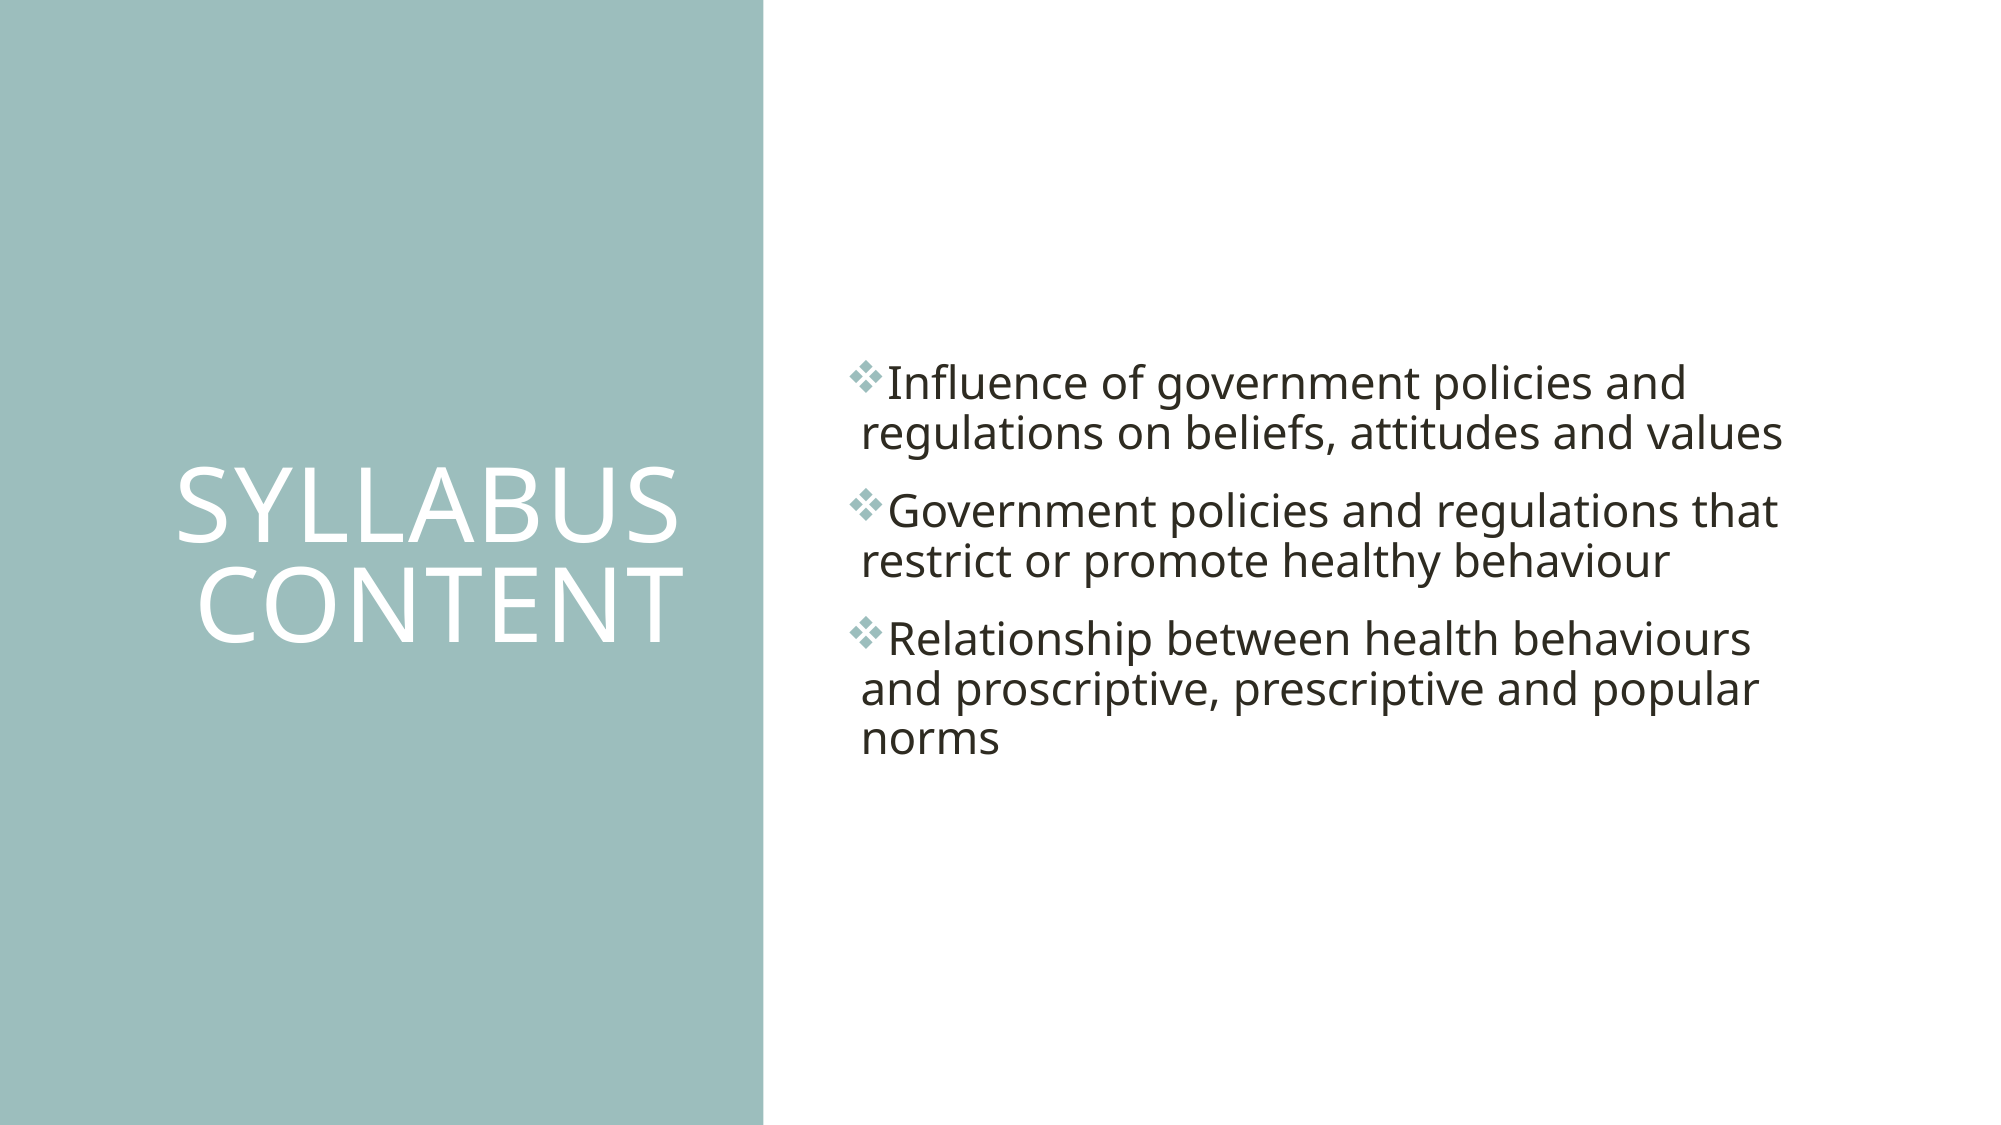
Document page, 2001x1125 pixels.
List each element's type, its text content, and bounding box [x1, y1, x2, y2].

list Influence of government policies and regulations on beliefs, attitudes and values Government policies and regulations that restrict or promote healthy behaviour Relationship between health behaviours and proscriptive, prescriptive and popular norms [838, 131, 1847, 993]
text_box [765, 0, 2000, 1125]
title Syllabus content [158, 131, 700, 993]
text_box [0, 0, 765, 1125]
